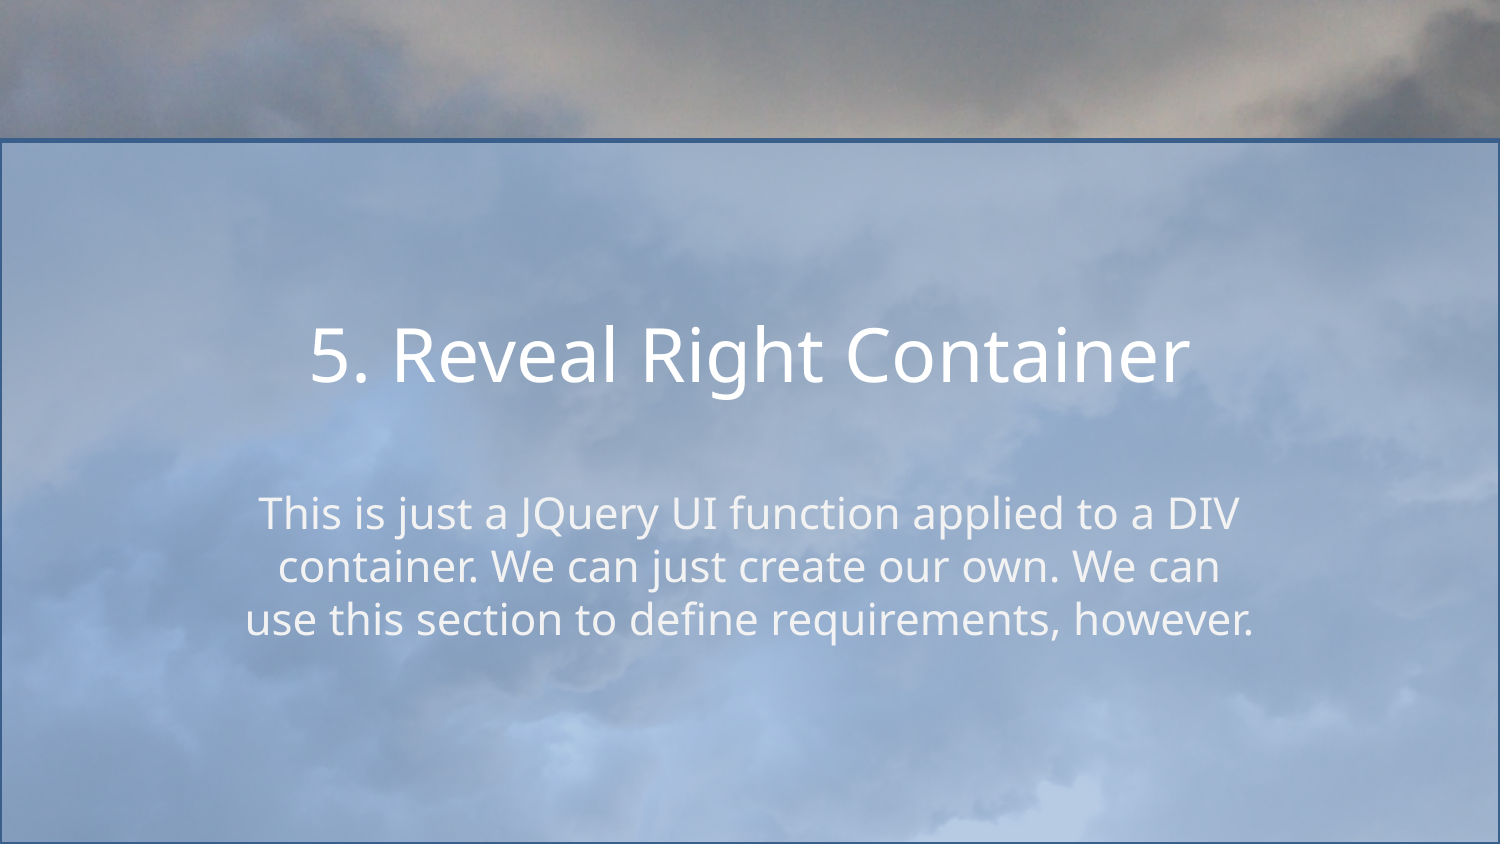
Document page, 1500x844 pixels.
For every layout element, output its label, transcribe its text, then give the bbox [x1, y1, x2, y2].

picture [0, 0, 1500, 138]
title 5. Reveal Right Container [112, 262, 1388, 443]
subtitle This is just a JQuery UI function applied to a DIV container. We can just create our own. We can use this section to define requirements, however. [225, 478, 1275, 694]
